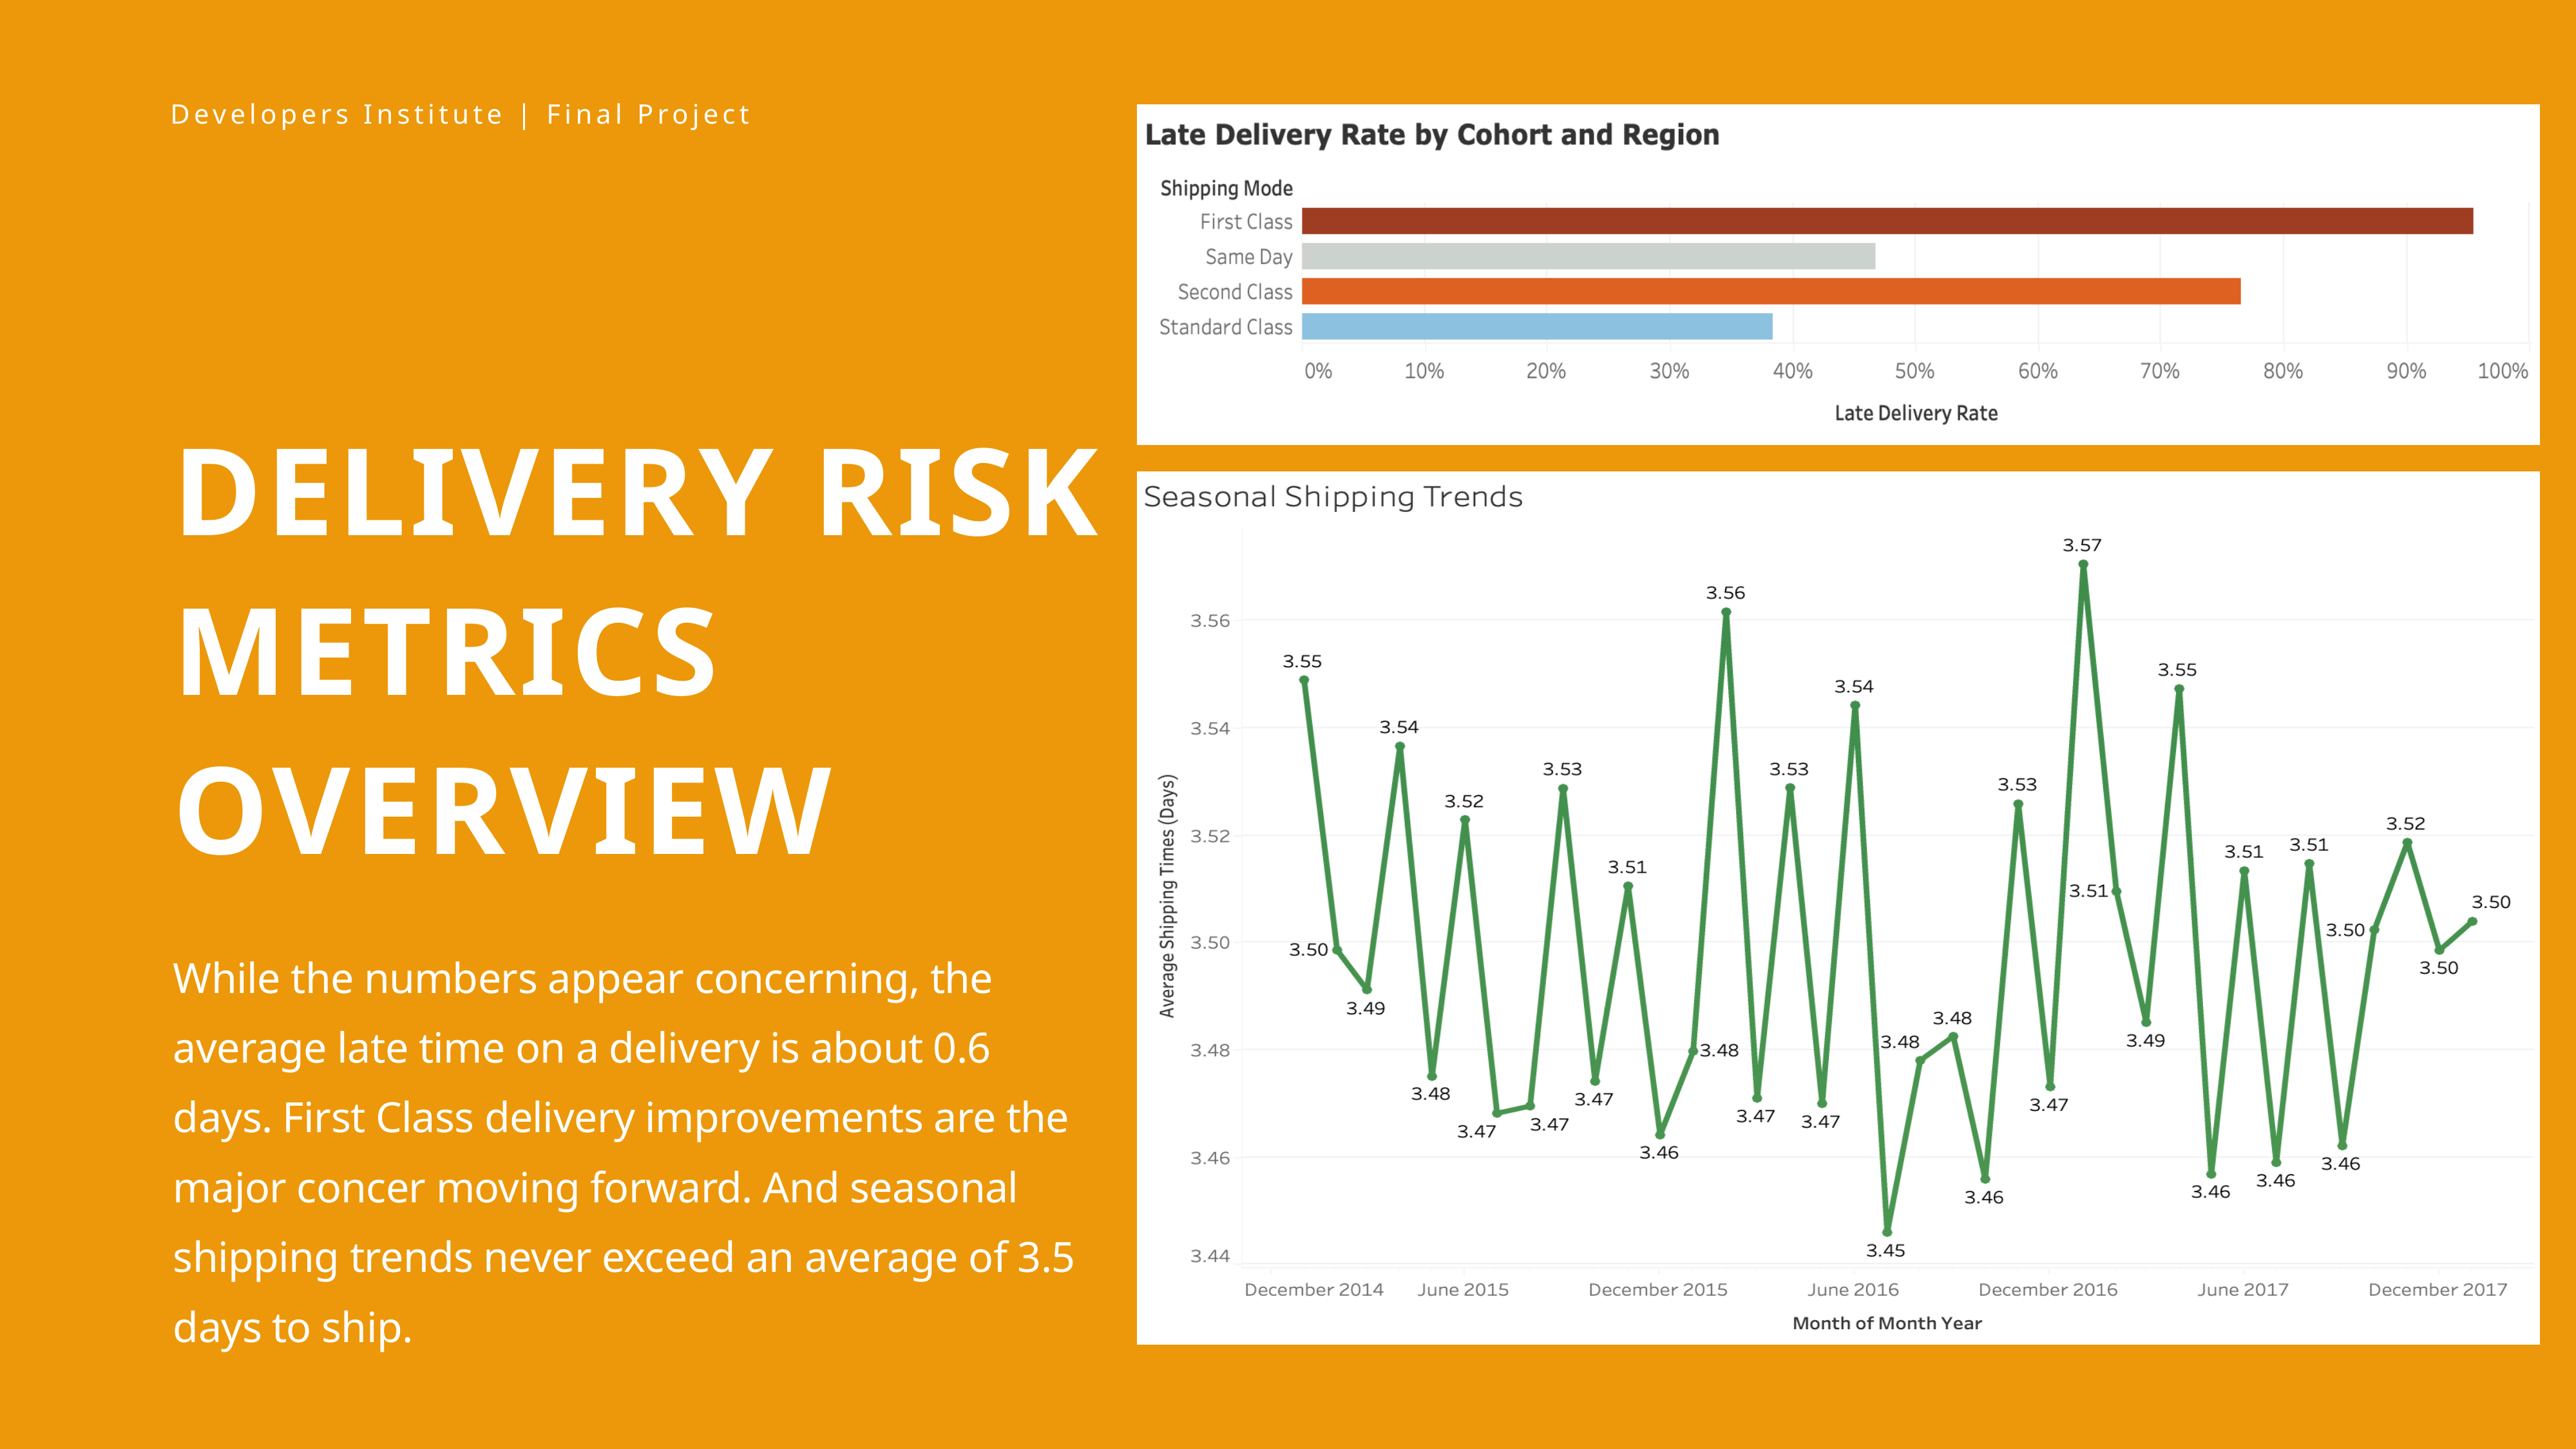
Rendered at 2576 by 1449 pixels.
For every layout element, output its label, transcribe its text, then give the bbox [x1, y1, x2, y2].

text_box Developers Institute | Final Project [160, 77, 809, 134]
picture [1137, 104, 2540, 445]
text_box While the numbers appear concerning, the average late time on a delivery is about 0.6 days. First Class delivery improvements are the major concer moving forward. And seasonal shipping trends never exceed an average of 3.5 days to ship. [163, 922, 1107, 1361]
picture [1137, 471, 2540, 1345]
text_box DELIVERY RISK METRICS OVERVIEW [163, 395, 1174, 884]
